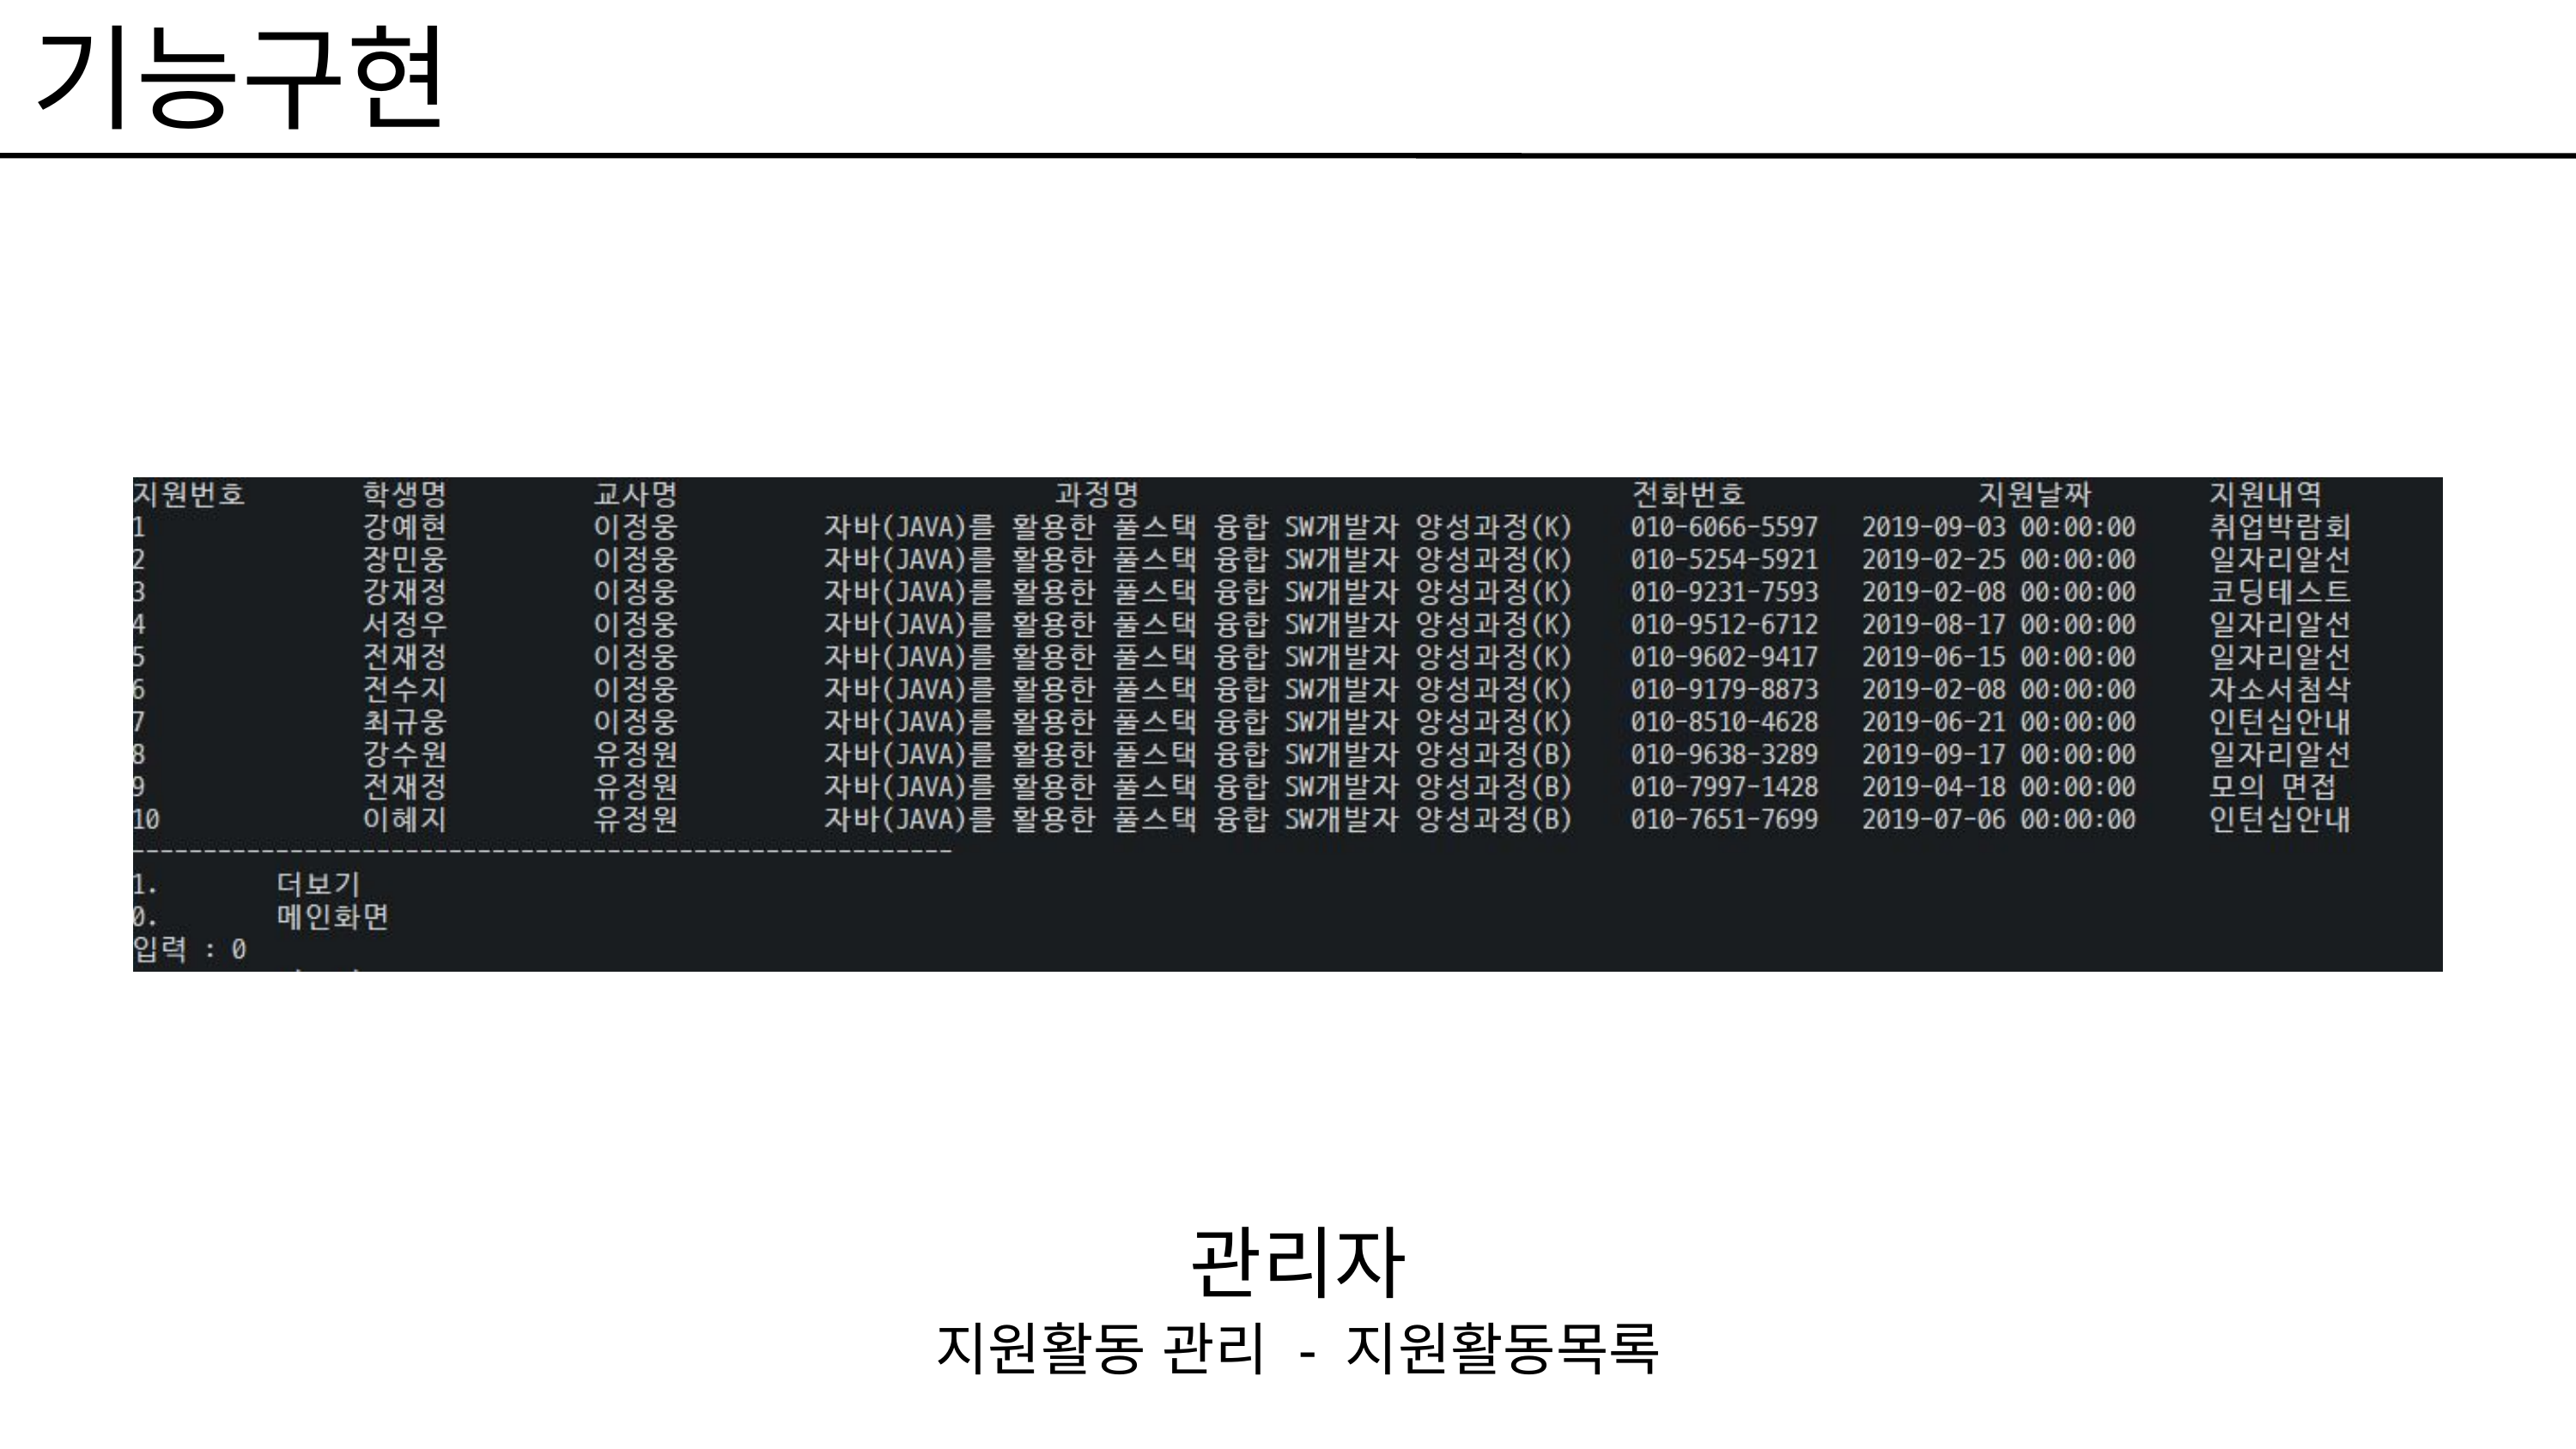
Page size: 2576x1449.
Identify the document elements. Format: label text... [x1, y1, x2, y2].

picture [133, 476, 2443, 972]
text_box 기능구현 [0, 0, 483, 150]
text_box 지원활동 관리 - 지원활동목록 [858, 1306, 1740, 1401]
text_box 관리자 [975, 1207, 1622, 1286]
